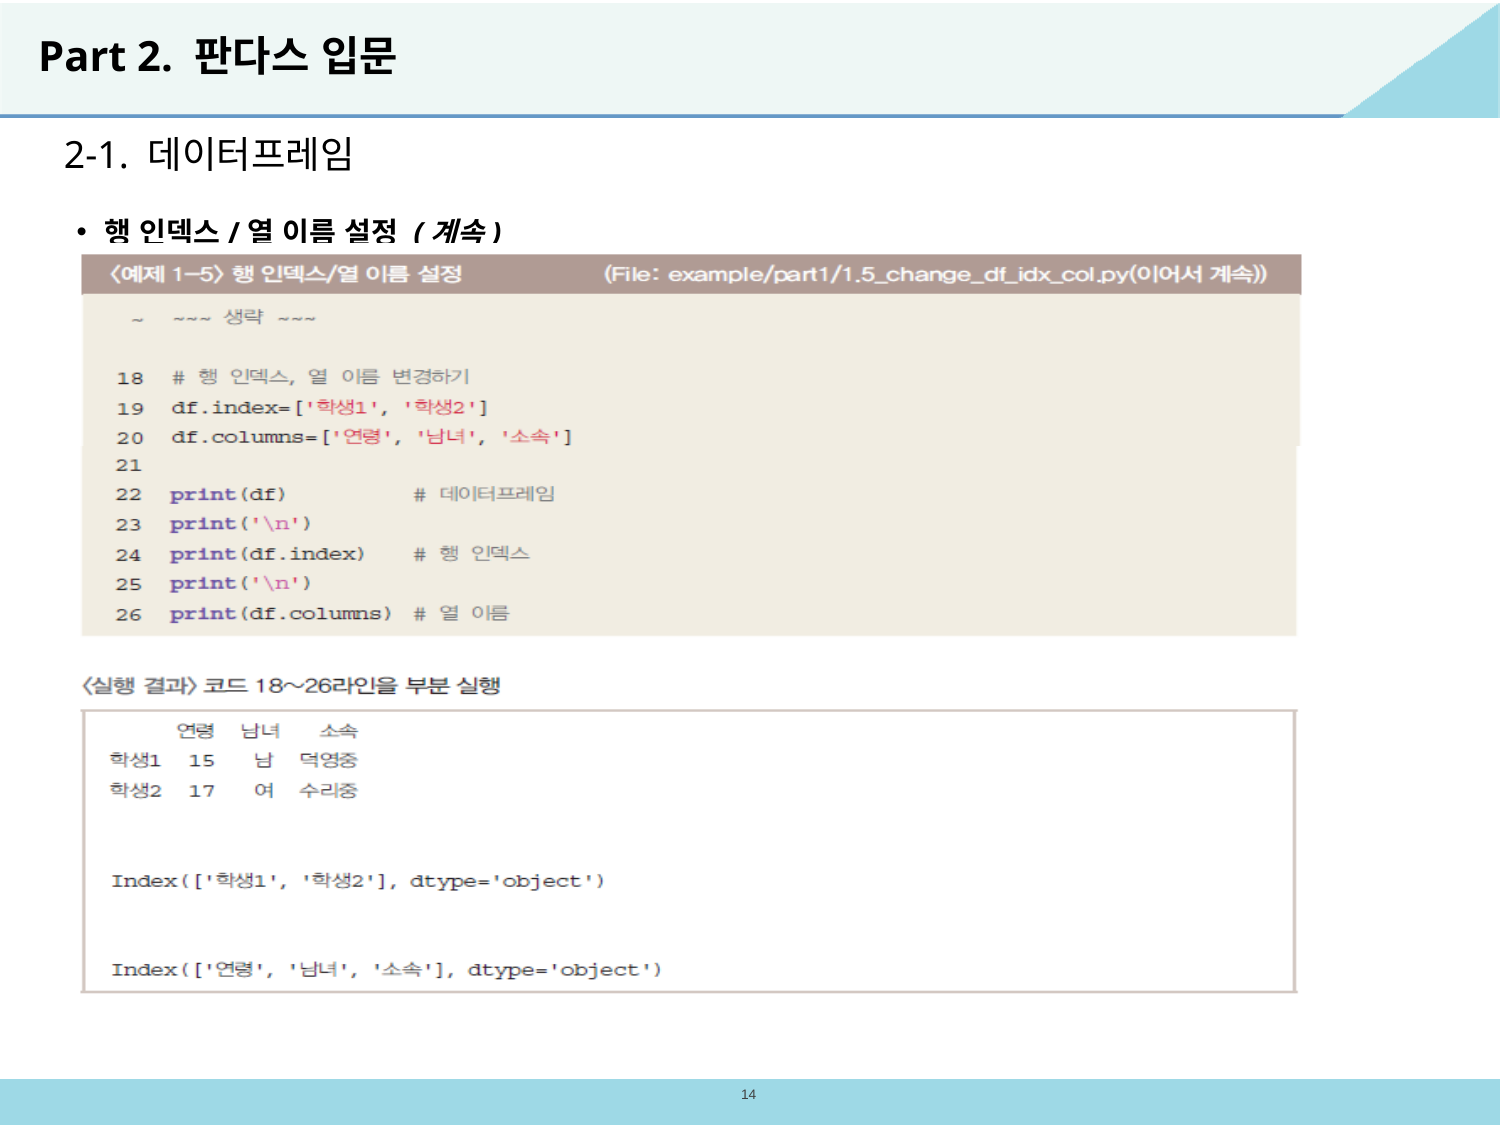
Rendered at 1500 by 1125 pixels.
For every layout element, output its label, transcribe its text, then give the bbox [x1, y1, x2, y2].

picture [0, 1079, 1500, 1125]
text_box 행 인덱스/열 이름 설정 (계속) [61, 199, 762, 257]
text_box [69, 243, 1318, 1002]
picture [0, 3, 1500, 118]
text_box Part 2. 판다스 입문 [23, 7, 1483, 102]
text_box 2-1. 데이터프레임 [49, 123, 370, 184]
